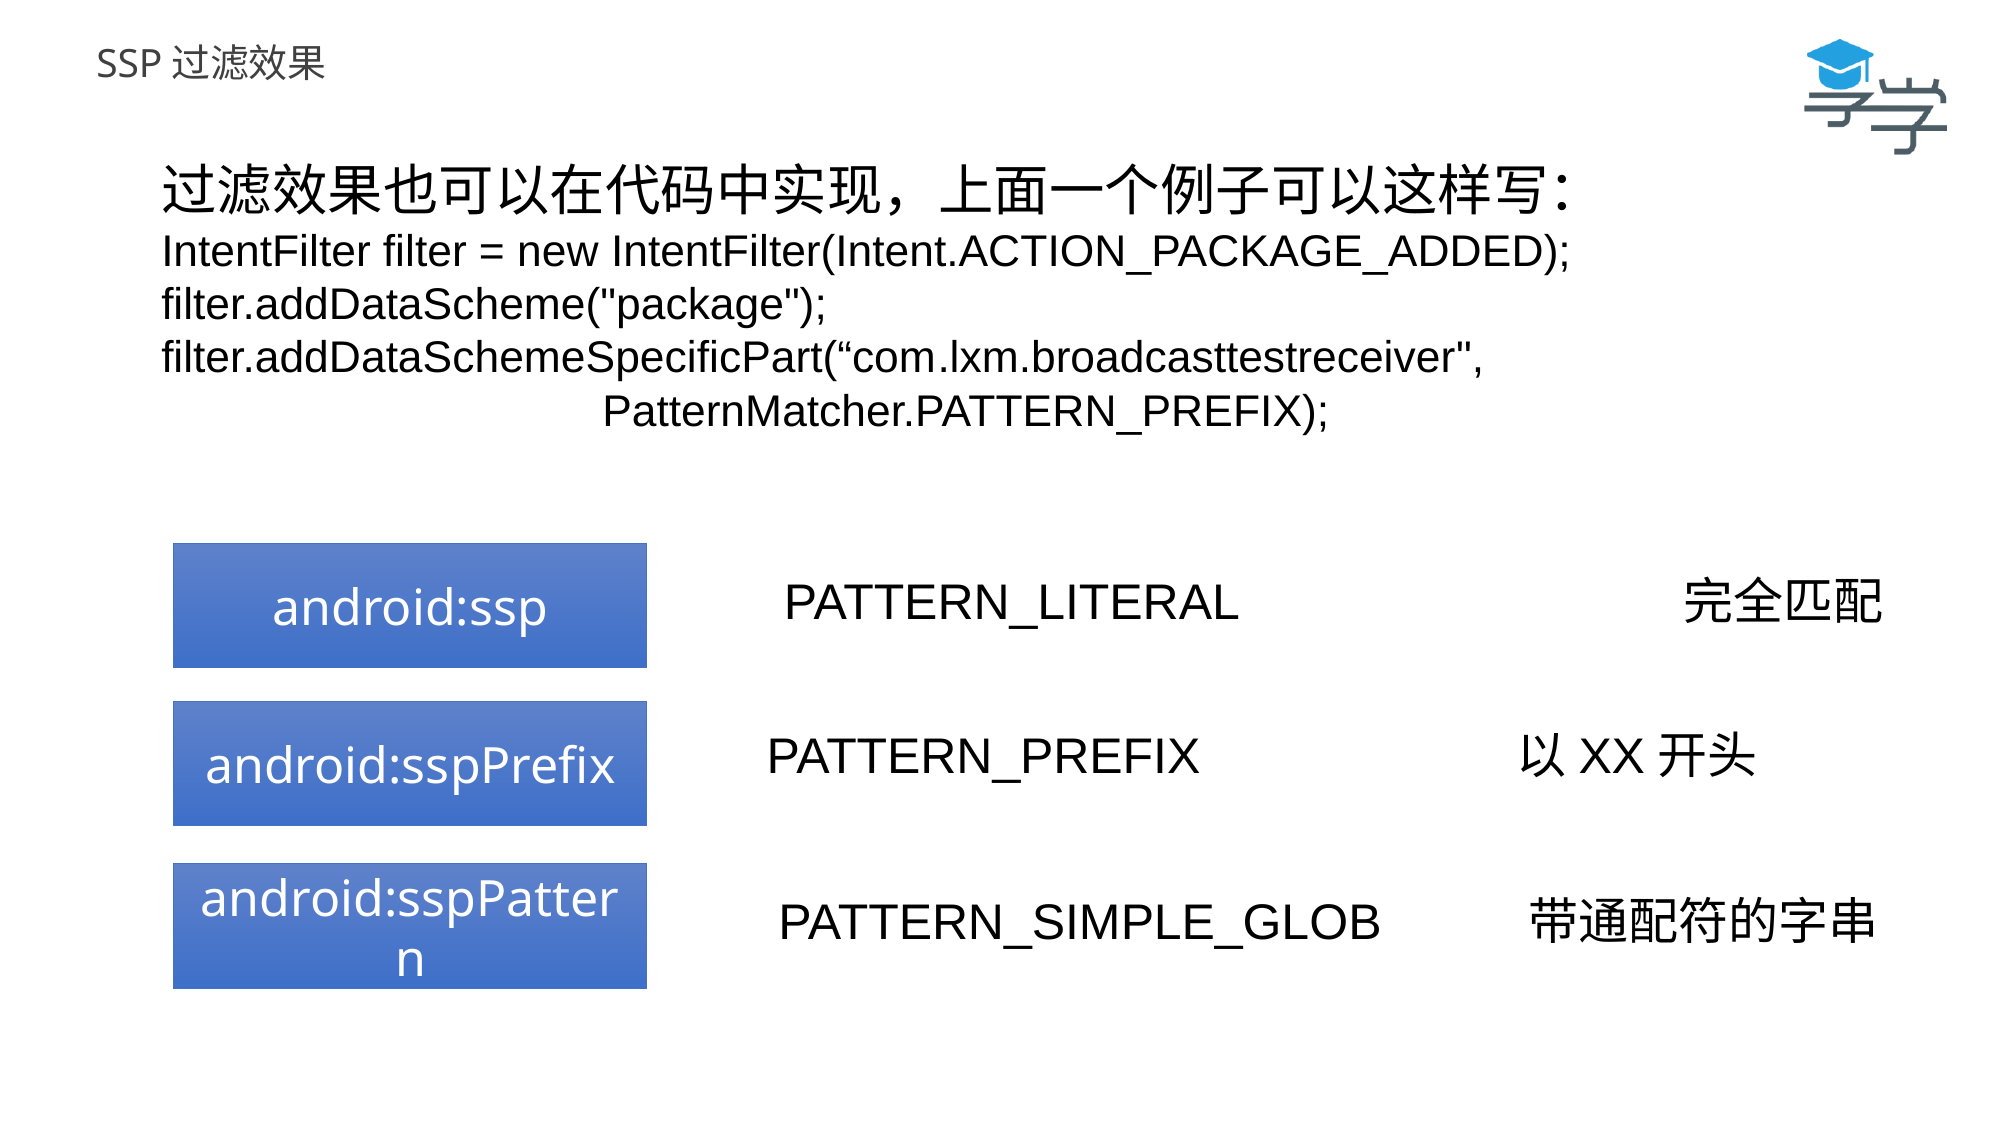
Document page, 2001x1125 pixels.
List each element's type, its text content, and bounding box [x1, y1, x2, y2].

text_box PATTERN_PREFIX 以XX开头 [751, 716, 1772, 792]
title SSP过滤效果 [76, 32, 952, 92]
text_box 过滤效果也可以在代码中实现，上面一个例子可以这样写： IntentFilter filter = new IntentFilter(Intent.ACTION_PACKAGE_ADDED); filter.addDataScheme("package"); filter.addDataSchemeSpecificPart(“com.lxm.broadcasttestreceiver", PatternMatcher.PATTERN_PREFIX); [146, 147, 1594, 512]
text_box android:sspPattern [173, 863, 647, 989]
text_box PATTERN_SIMPLE_GLOB 带通配符的字串 [763, 882, 1894, 958]
text_box android:ssp [173, 543, 647, 668]
text_box android:sspPrefix [173, 701, 647, 826]
text_box PATTERN_LITERAL 完全匹配 [768, 562, 1899, 637]
picture [1799, 20, 1952, 173]
